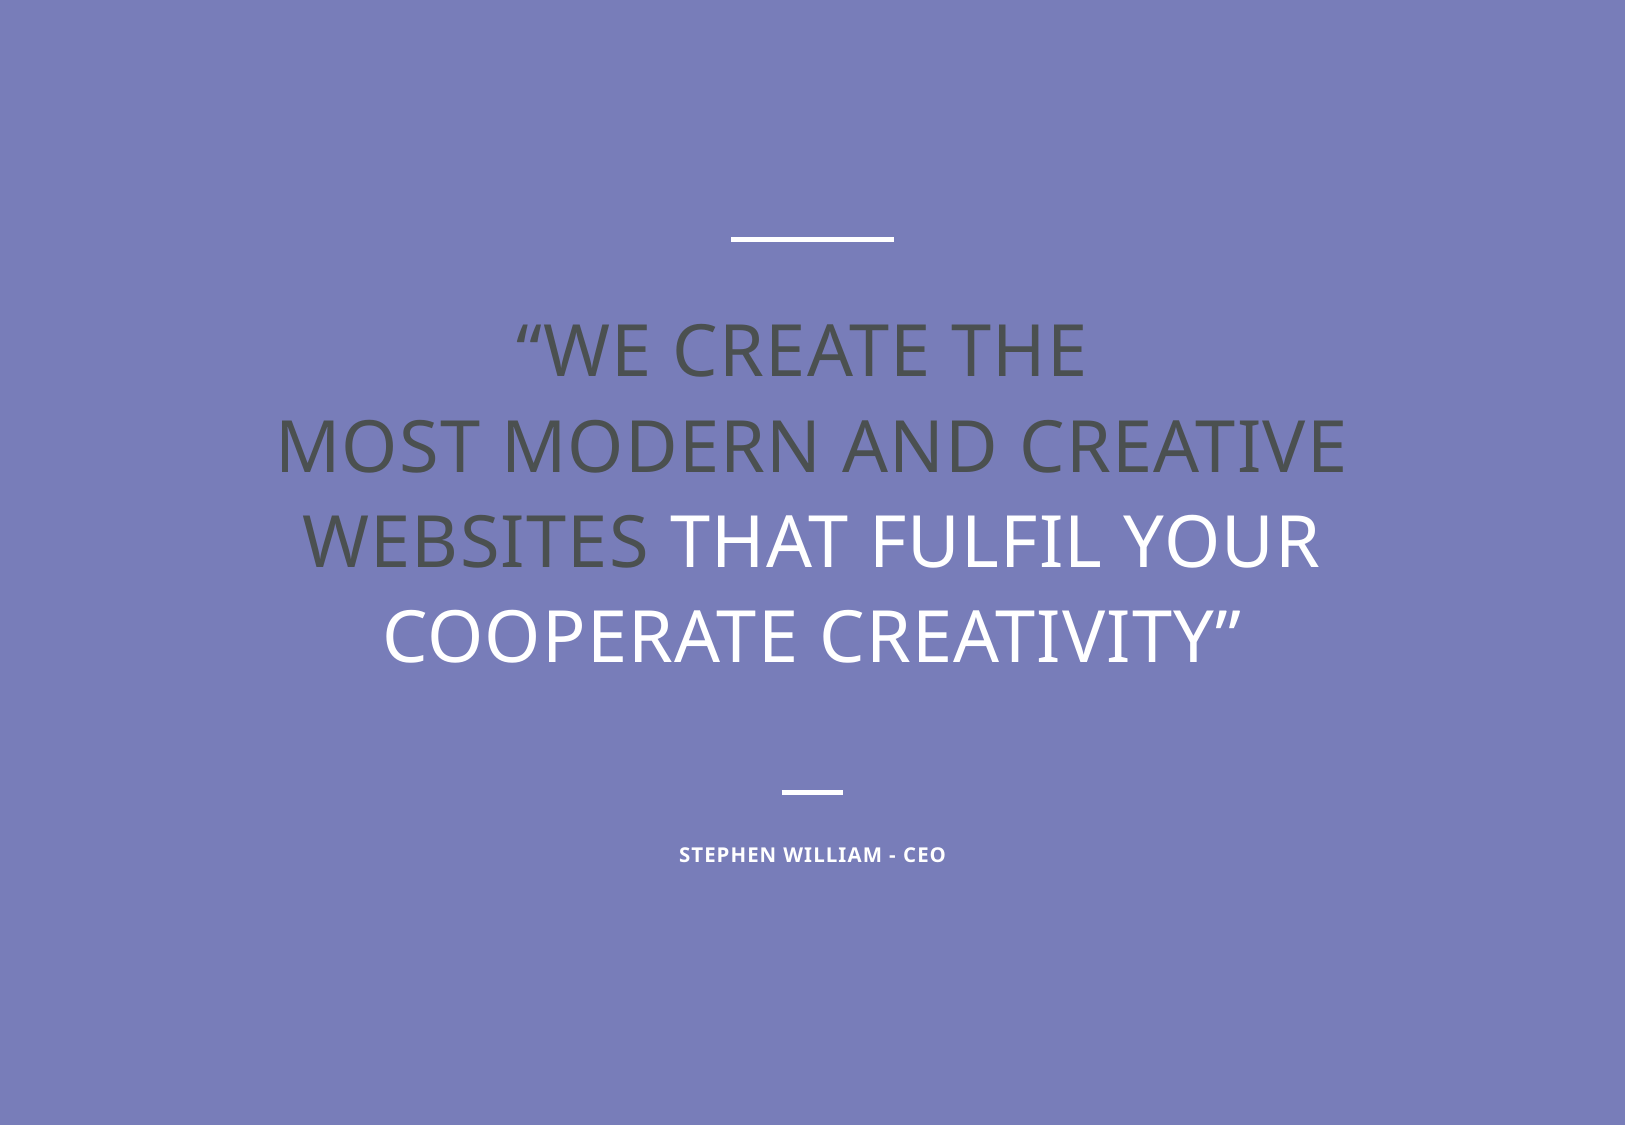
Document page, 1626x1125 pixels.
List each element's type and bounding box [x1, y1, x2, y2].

text_box [561, 842, 1064, 867]
text_box [105, 296, 1520, 677]
